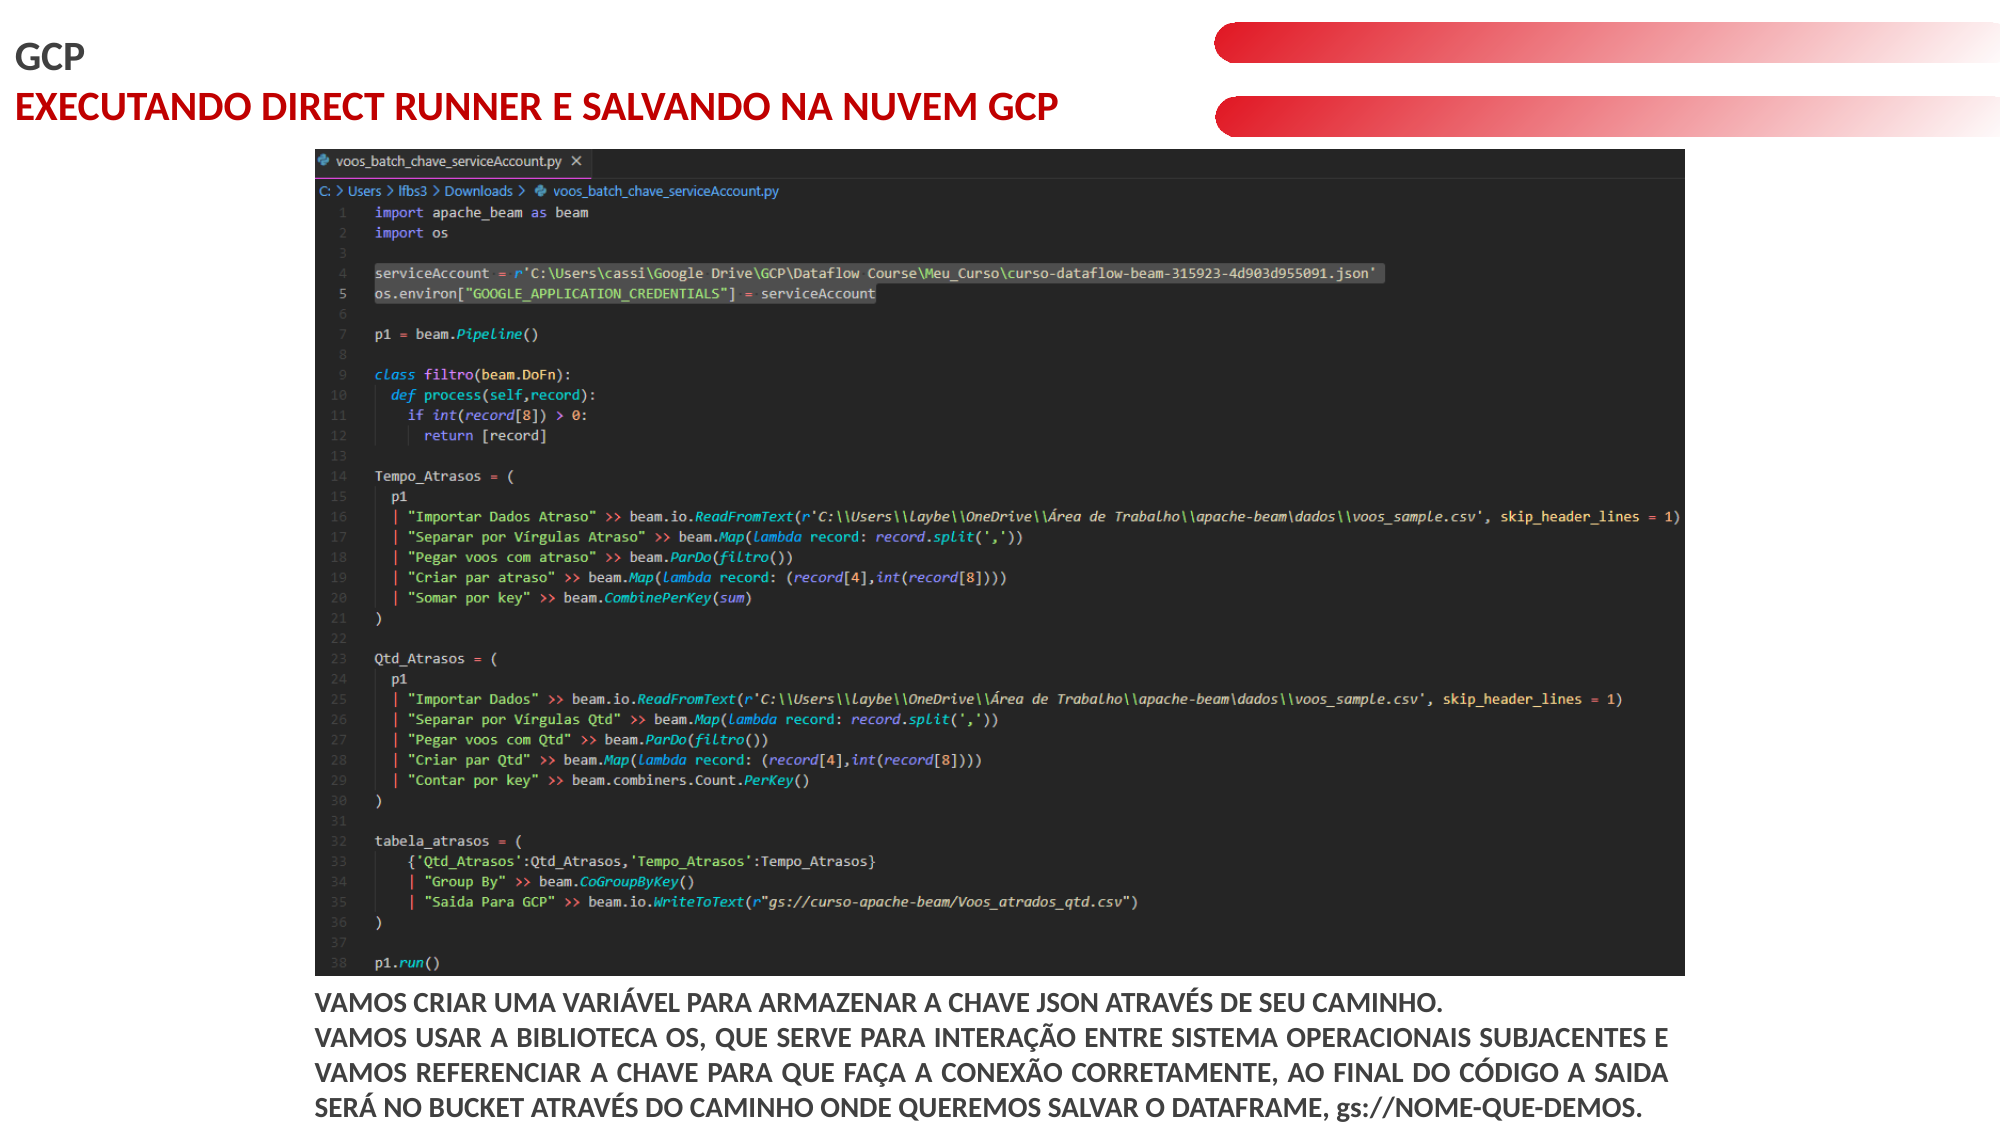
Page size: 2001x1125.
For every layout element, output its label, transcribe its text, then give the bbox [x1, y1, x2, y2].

text_box [1215, 21, 2000, 64]
text_box GCP EXECUTANDO DIRECT RUNNER E SALVANDO NA NUVEM GCP [0, 21, 1215, 136]
text_box VAMOS CRIAR UMA VARIÁVEL PARA ARMAZENAR A CHAVE JSON ATRAVÉS DE SEU CAMINHO. VAMOS USAR A BIBLIOTECA OS, QUE SERVE PARA INTERAÇÃO ENTRE SISTEMA OPERACIONAIS SUBJACENTES E VAMOS REFERENCIAR A CHAVE PARA QUE FAÇA A CONEXÃO CORRETAMENTE, AO FINAL DO CÓDIGO A SAIDA SERÁ NO BUCKET ATRAVÉS DO CAMINHO ONDE QUEREMOS SALVAR O DATAFRAME, gs://NOME-QUE-DEMOS. [299, 975, 1685, 1125]
text_box [1215, 95, 2000, 138]
picture [315, 149, 1685, 976]
